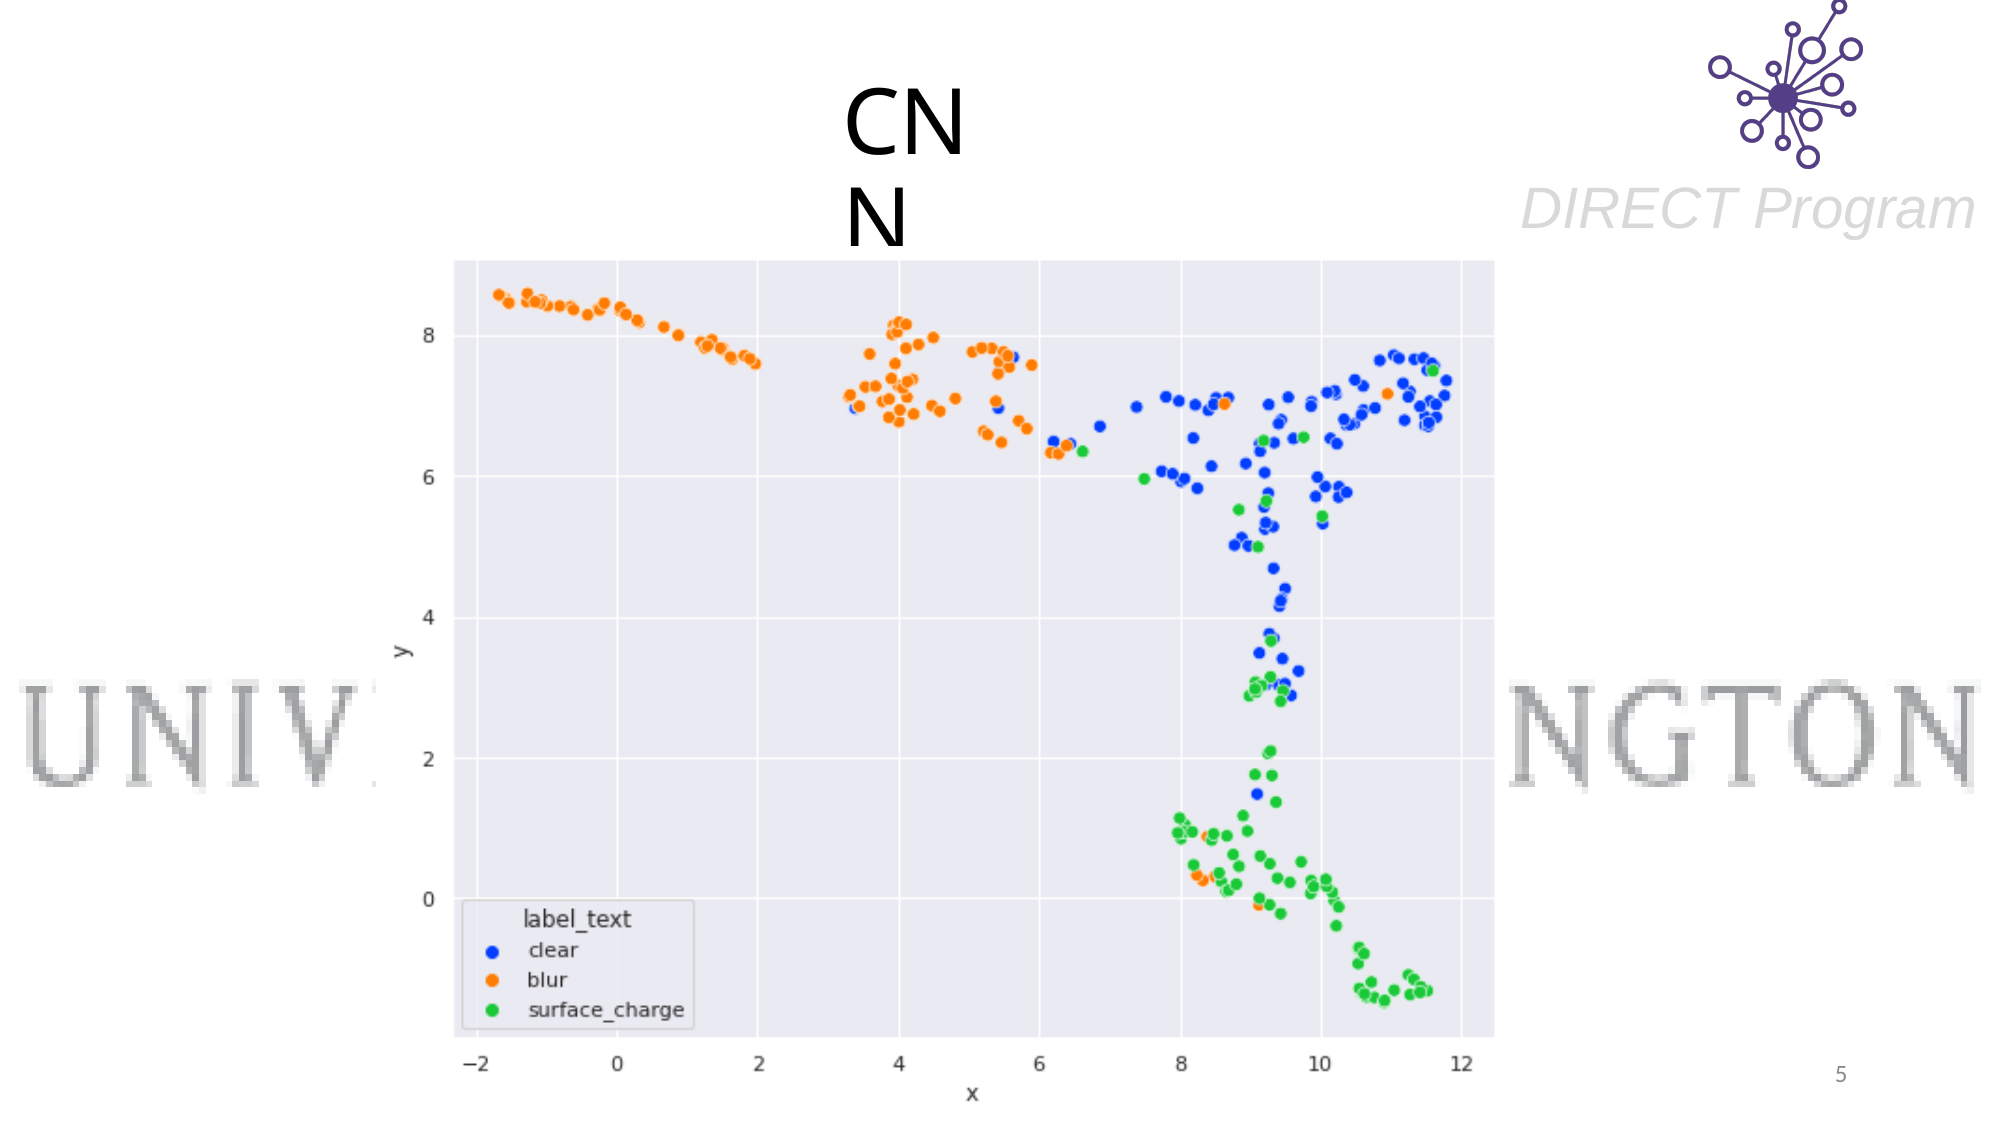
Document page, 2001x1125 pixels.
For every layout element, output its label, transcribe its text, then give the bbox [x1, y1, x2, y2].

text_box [1505, 0, 2000, 249]
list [376, 246, 1506, 1121]
slide_number 5 [1506, 1042, 1863, 1103]
title CNN [827, 65, 1055, 246]
